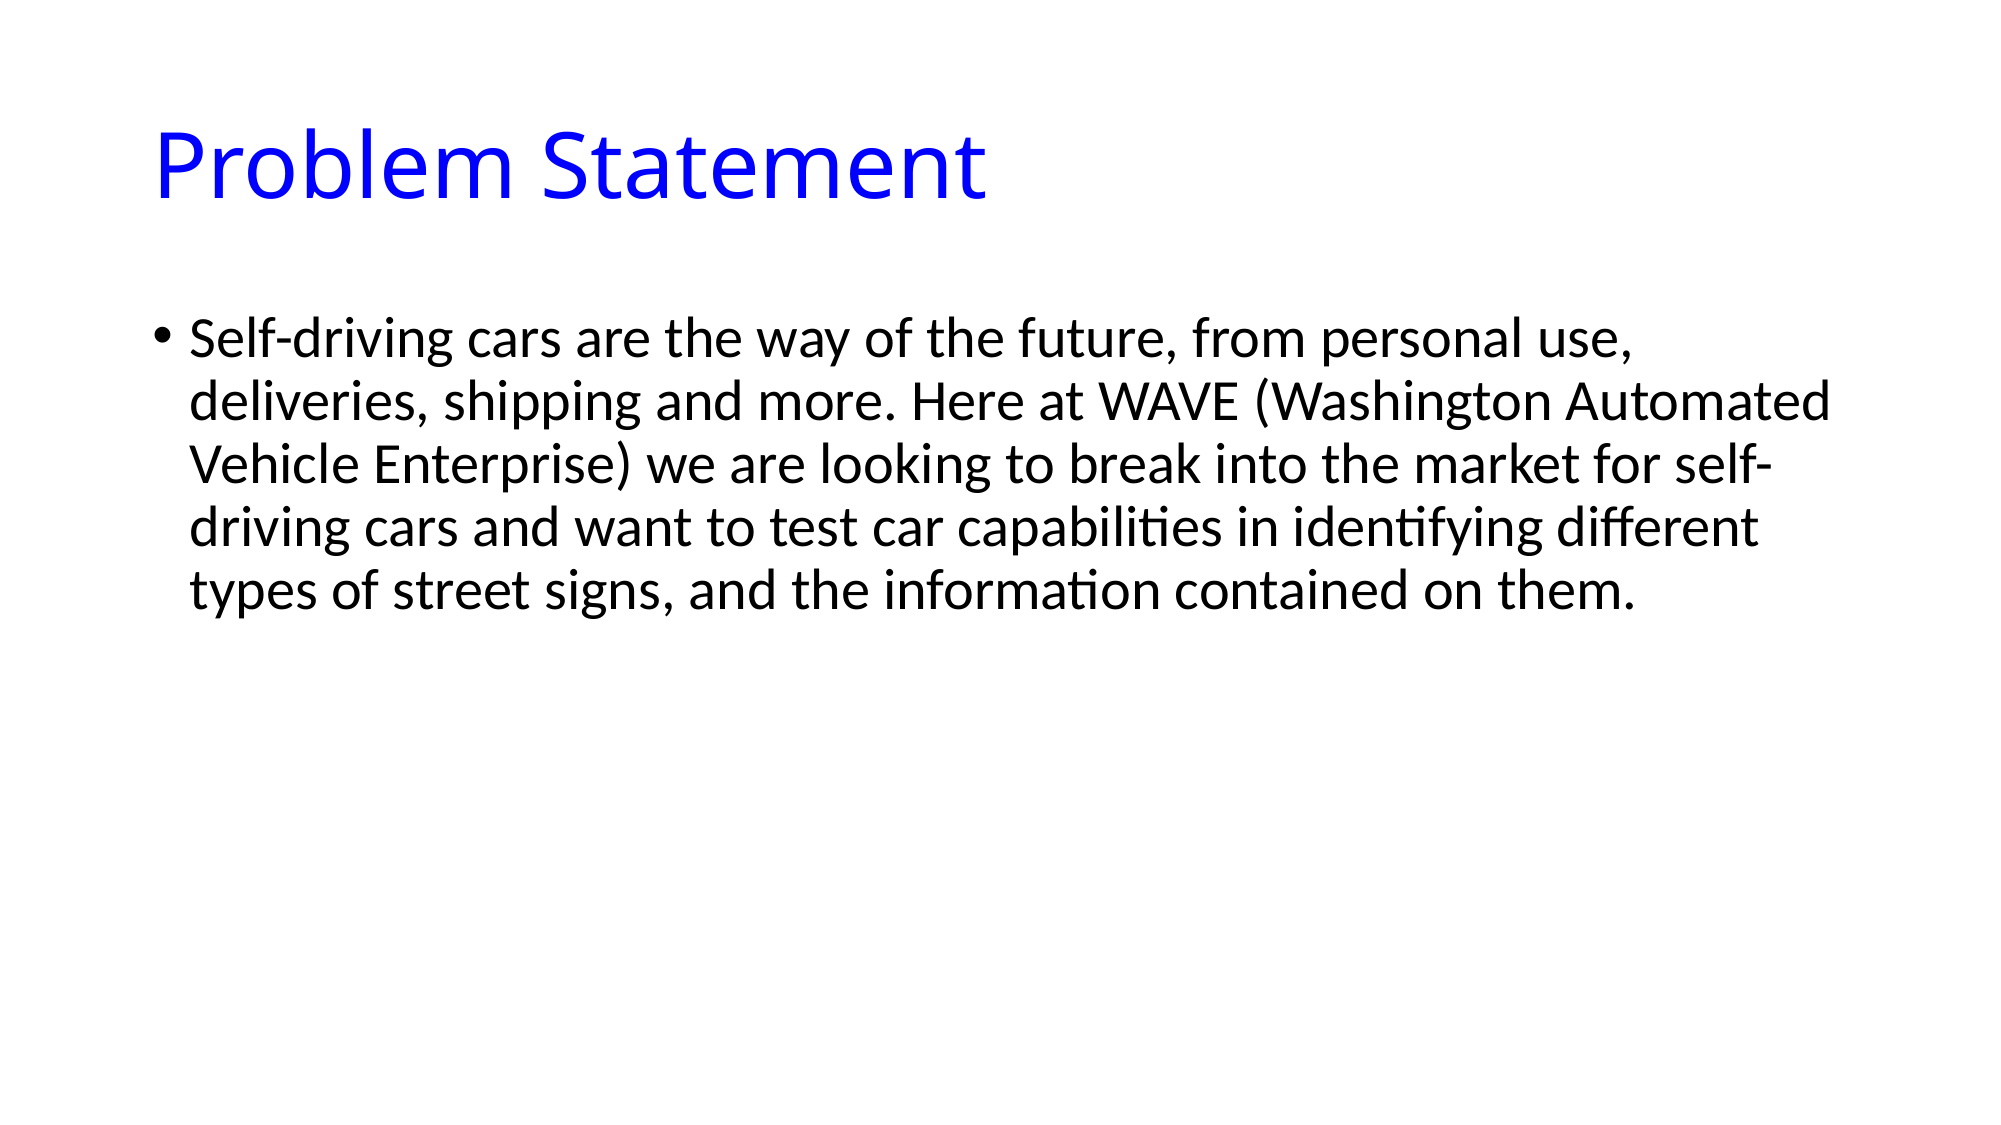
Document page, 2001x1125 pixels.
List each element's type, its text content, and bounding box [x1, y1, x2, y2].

title Problem Statement [137, 59, 1863, 278]
list Self-driving cars are the way of the future, from personal use, deliveries, shipping and more. Here at WAVE (Washington Automated Vehicle Enterprise) we are looking to break into the market for self-driving cars and want to test car capabilities in identifying different types of street signs, and the information contained on them. [137, 299, 1863, 1014]
